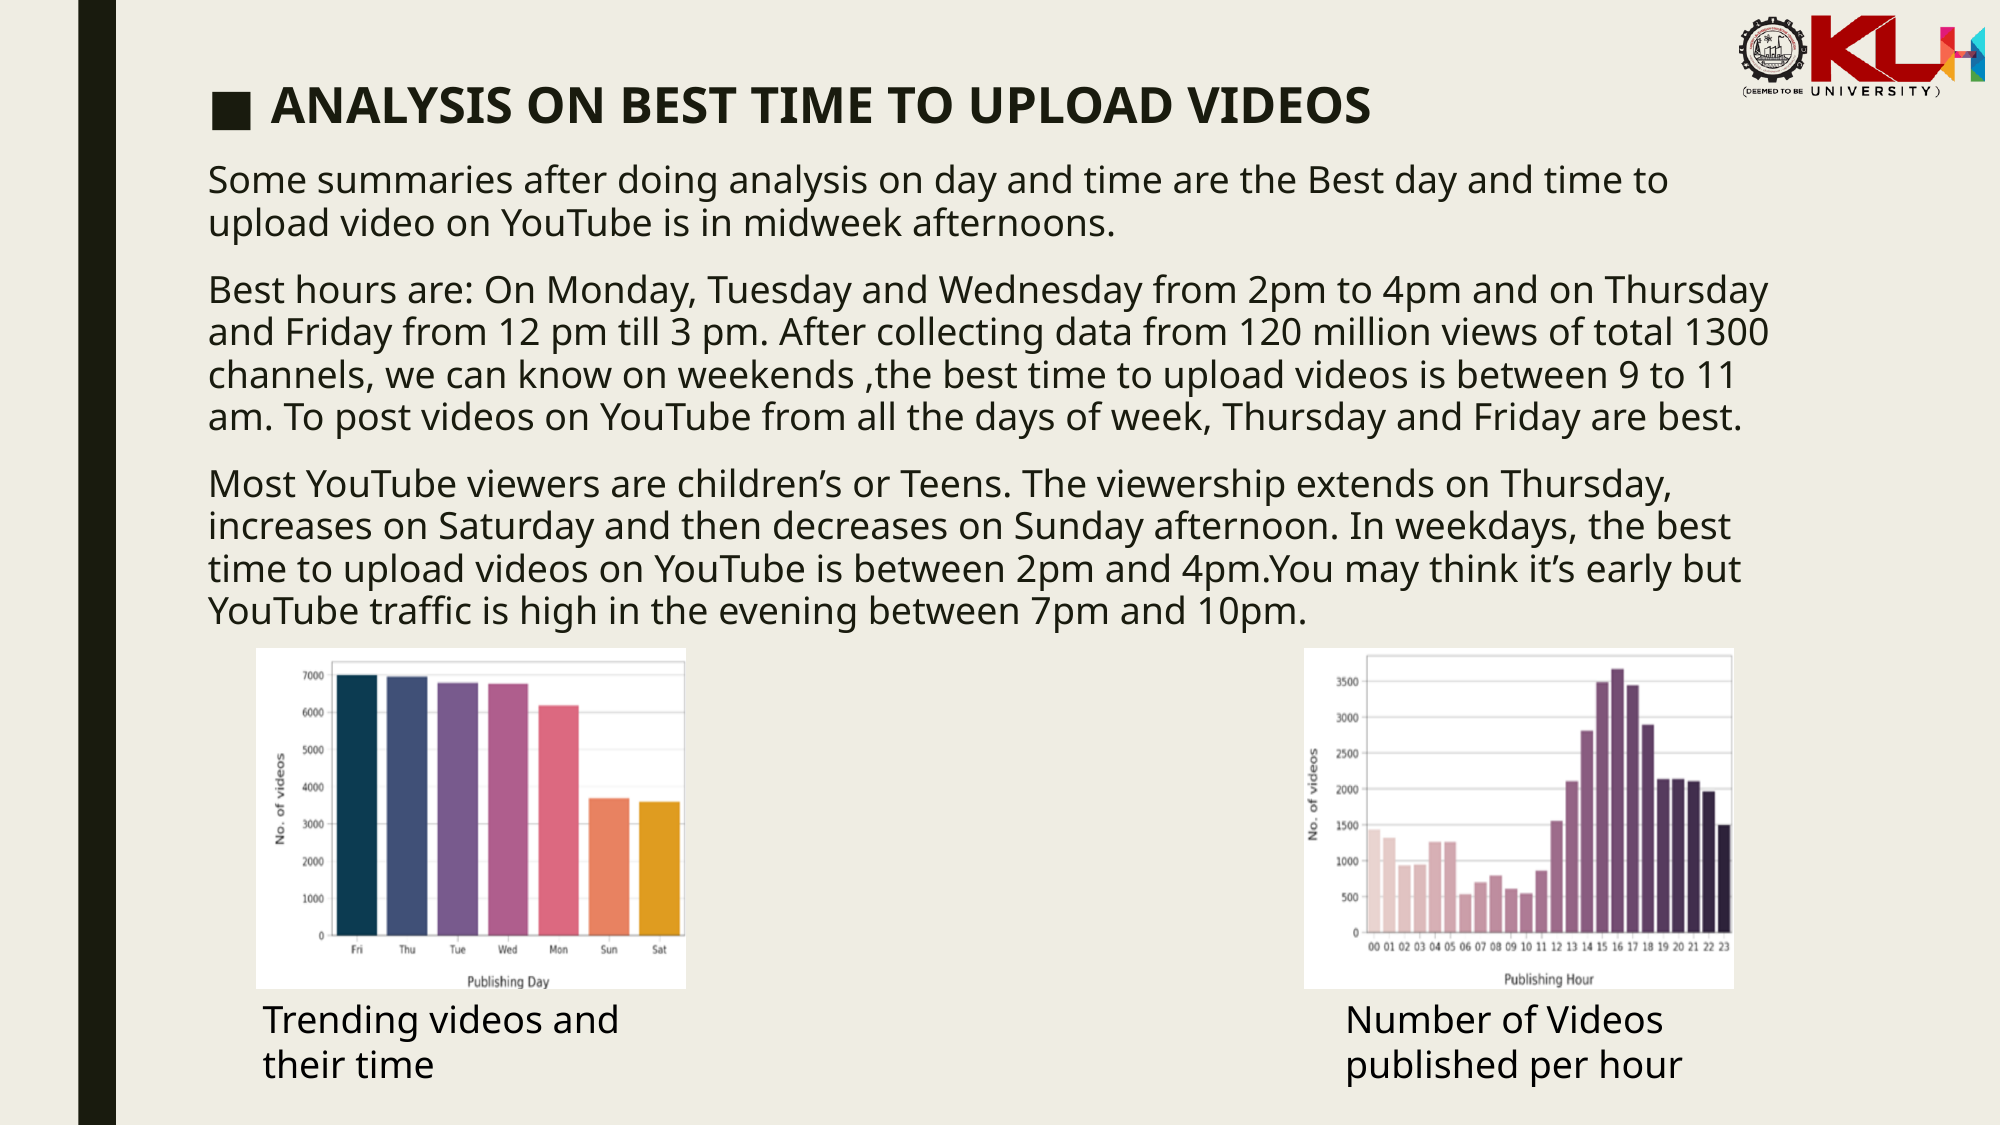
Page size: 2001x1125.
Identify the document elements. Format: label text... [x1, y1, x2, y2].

text_box Trending videos and their time [247, 988, 677, 1094]
picture [1304, 648, 1734, 989]
picture [256, 648, 686, 989]
picture [1733, 0, 1993, 124]
text_box Number of Videos published per hour [1330, 988, 1760, 1094]
list ANALYSIS ON BEST TIME TO UPLOAD VIDEOS Some summaries after doing analysis on day and time are the Best day and time to upload video on YouTube is in midweek afternoons. Best hours are: On Monday, Tuesday and Wednesday from 2pm to 4pm and on Thursday and Friday from 12 pm till 3 pm. After collecting data from 120 million views of total 1300 channels, we can know on weekends ,the best time to upload videos is between 9 to 11 am. To post videos on YouTube from all the days of week, Thursday and Friday are best. Most YouTube viewers are children’s or Teens. The viewership extends on Thursday, increases on Saturday and then decreases on Sunday afternoon. In weekdays, the best time to upload videos on YouTube is between 2pm and 4pm.You may think it’s early but YouTube traffic is high in the evening between 7pm and 10pm. [192, 71, 1808, 663]
